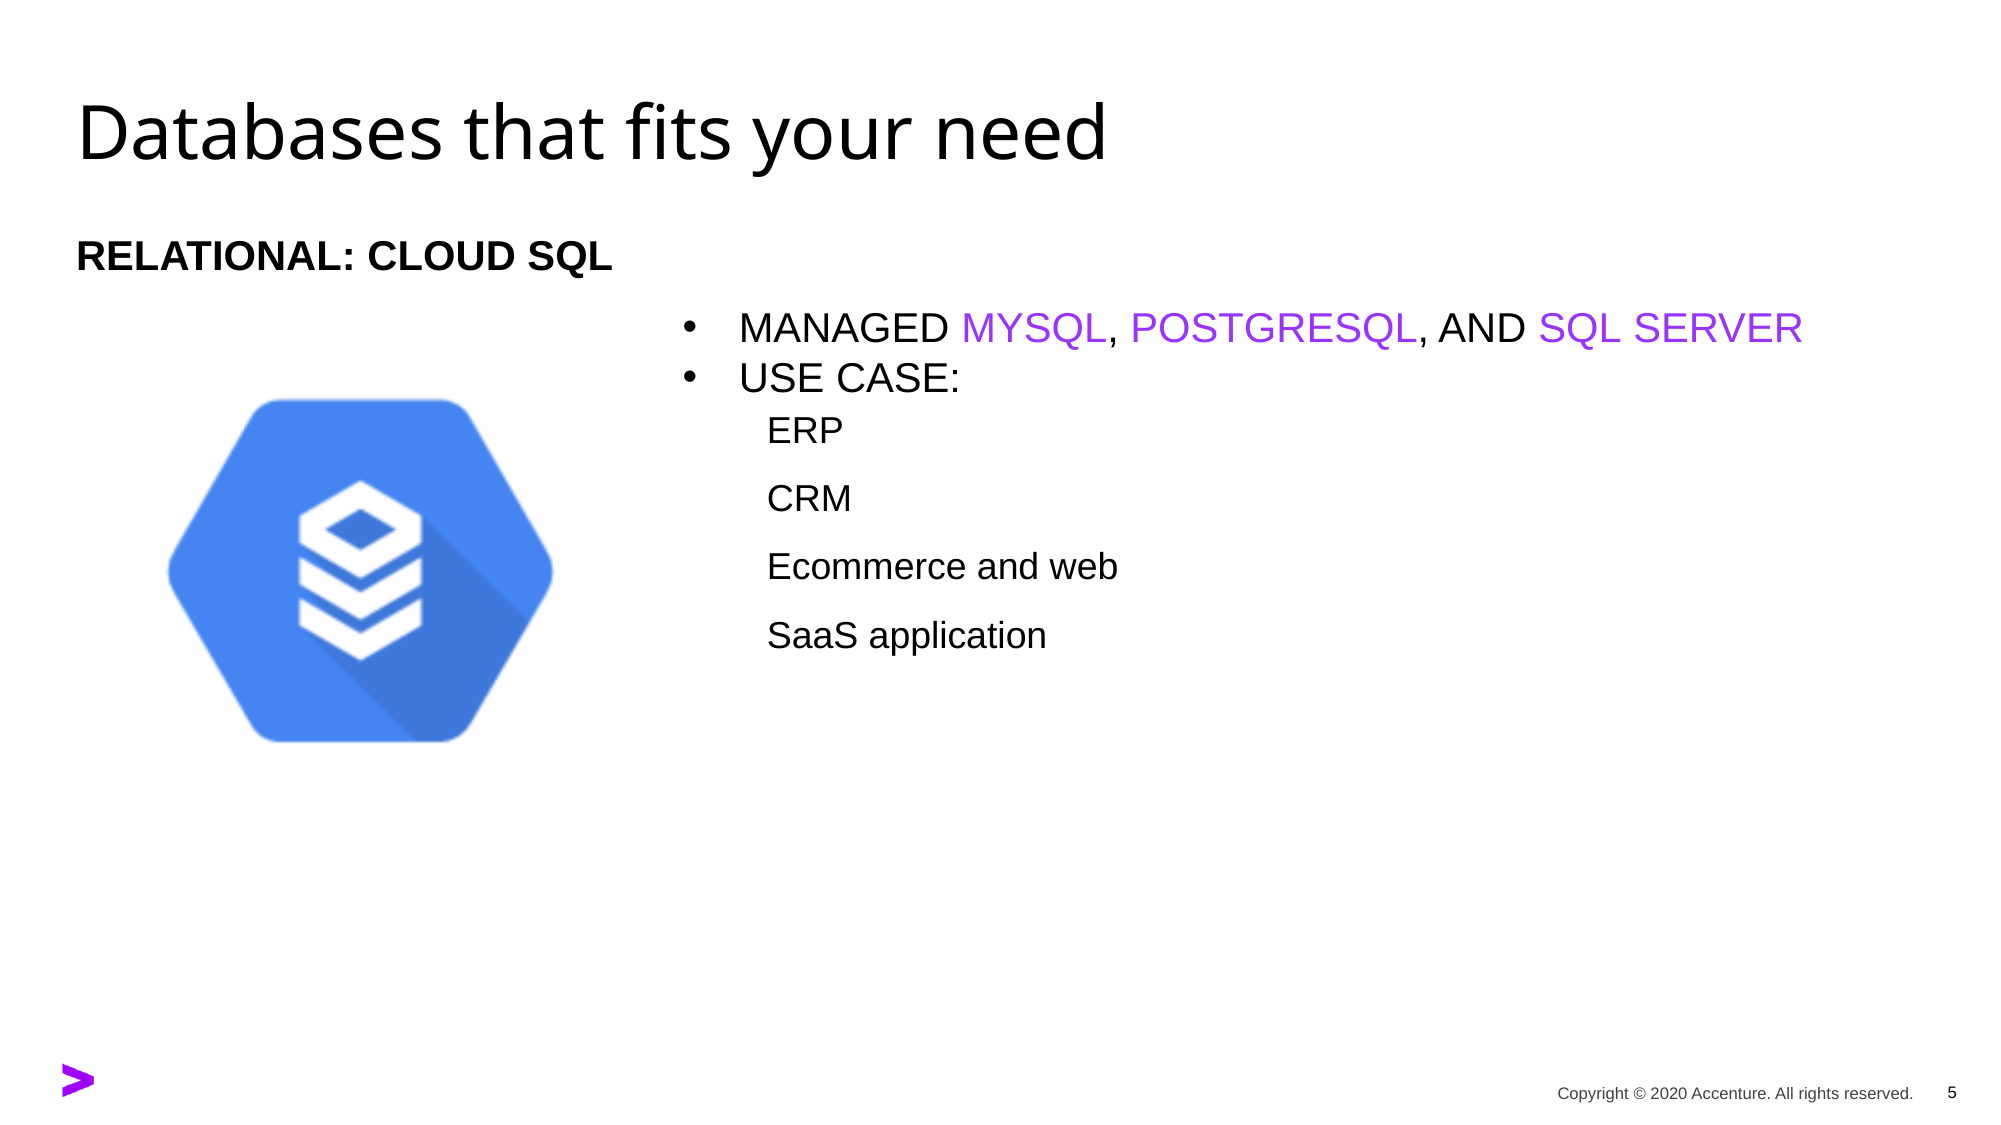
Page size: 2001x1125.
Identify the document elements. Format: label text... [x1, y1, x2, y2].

slide_number 5 [1921, 1075, 1984, 1110]
picture [62, 1063, 94, 1097]
list Managed MySQL, PostgreSQL, and SQL Server Use case: ERP CRM Ecommerce and web SaaS application [667, 293, 1938, 1003]
picture [153, 362, 560, 759]
title Databases that fits your need [62, 56, 1938, 218]
list Relational: Cloud SQL [61, 224, 1938, 291]
